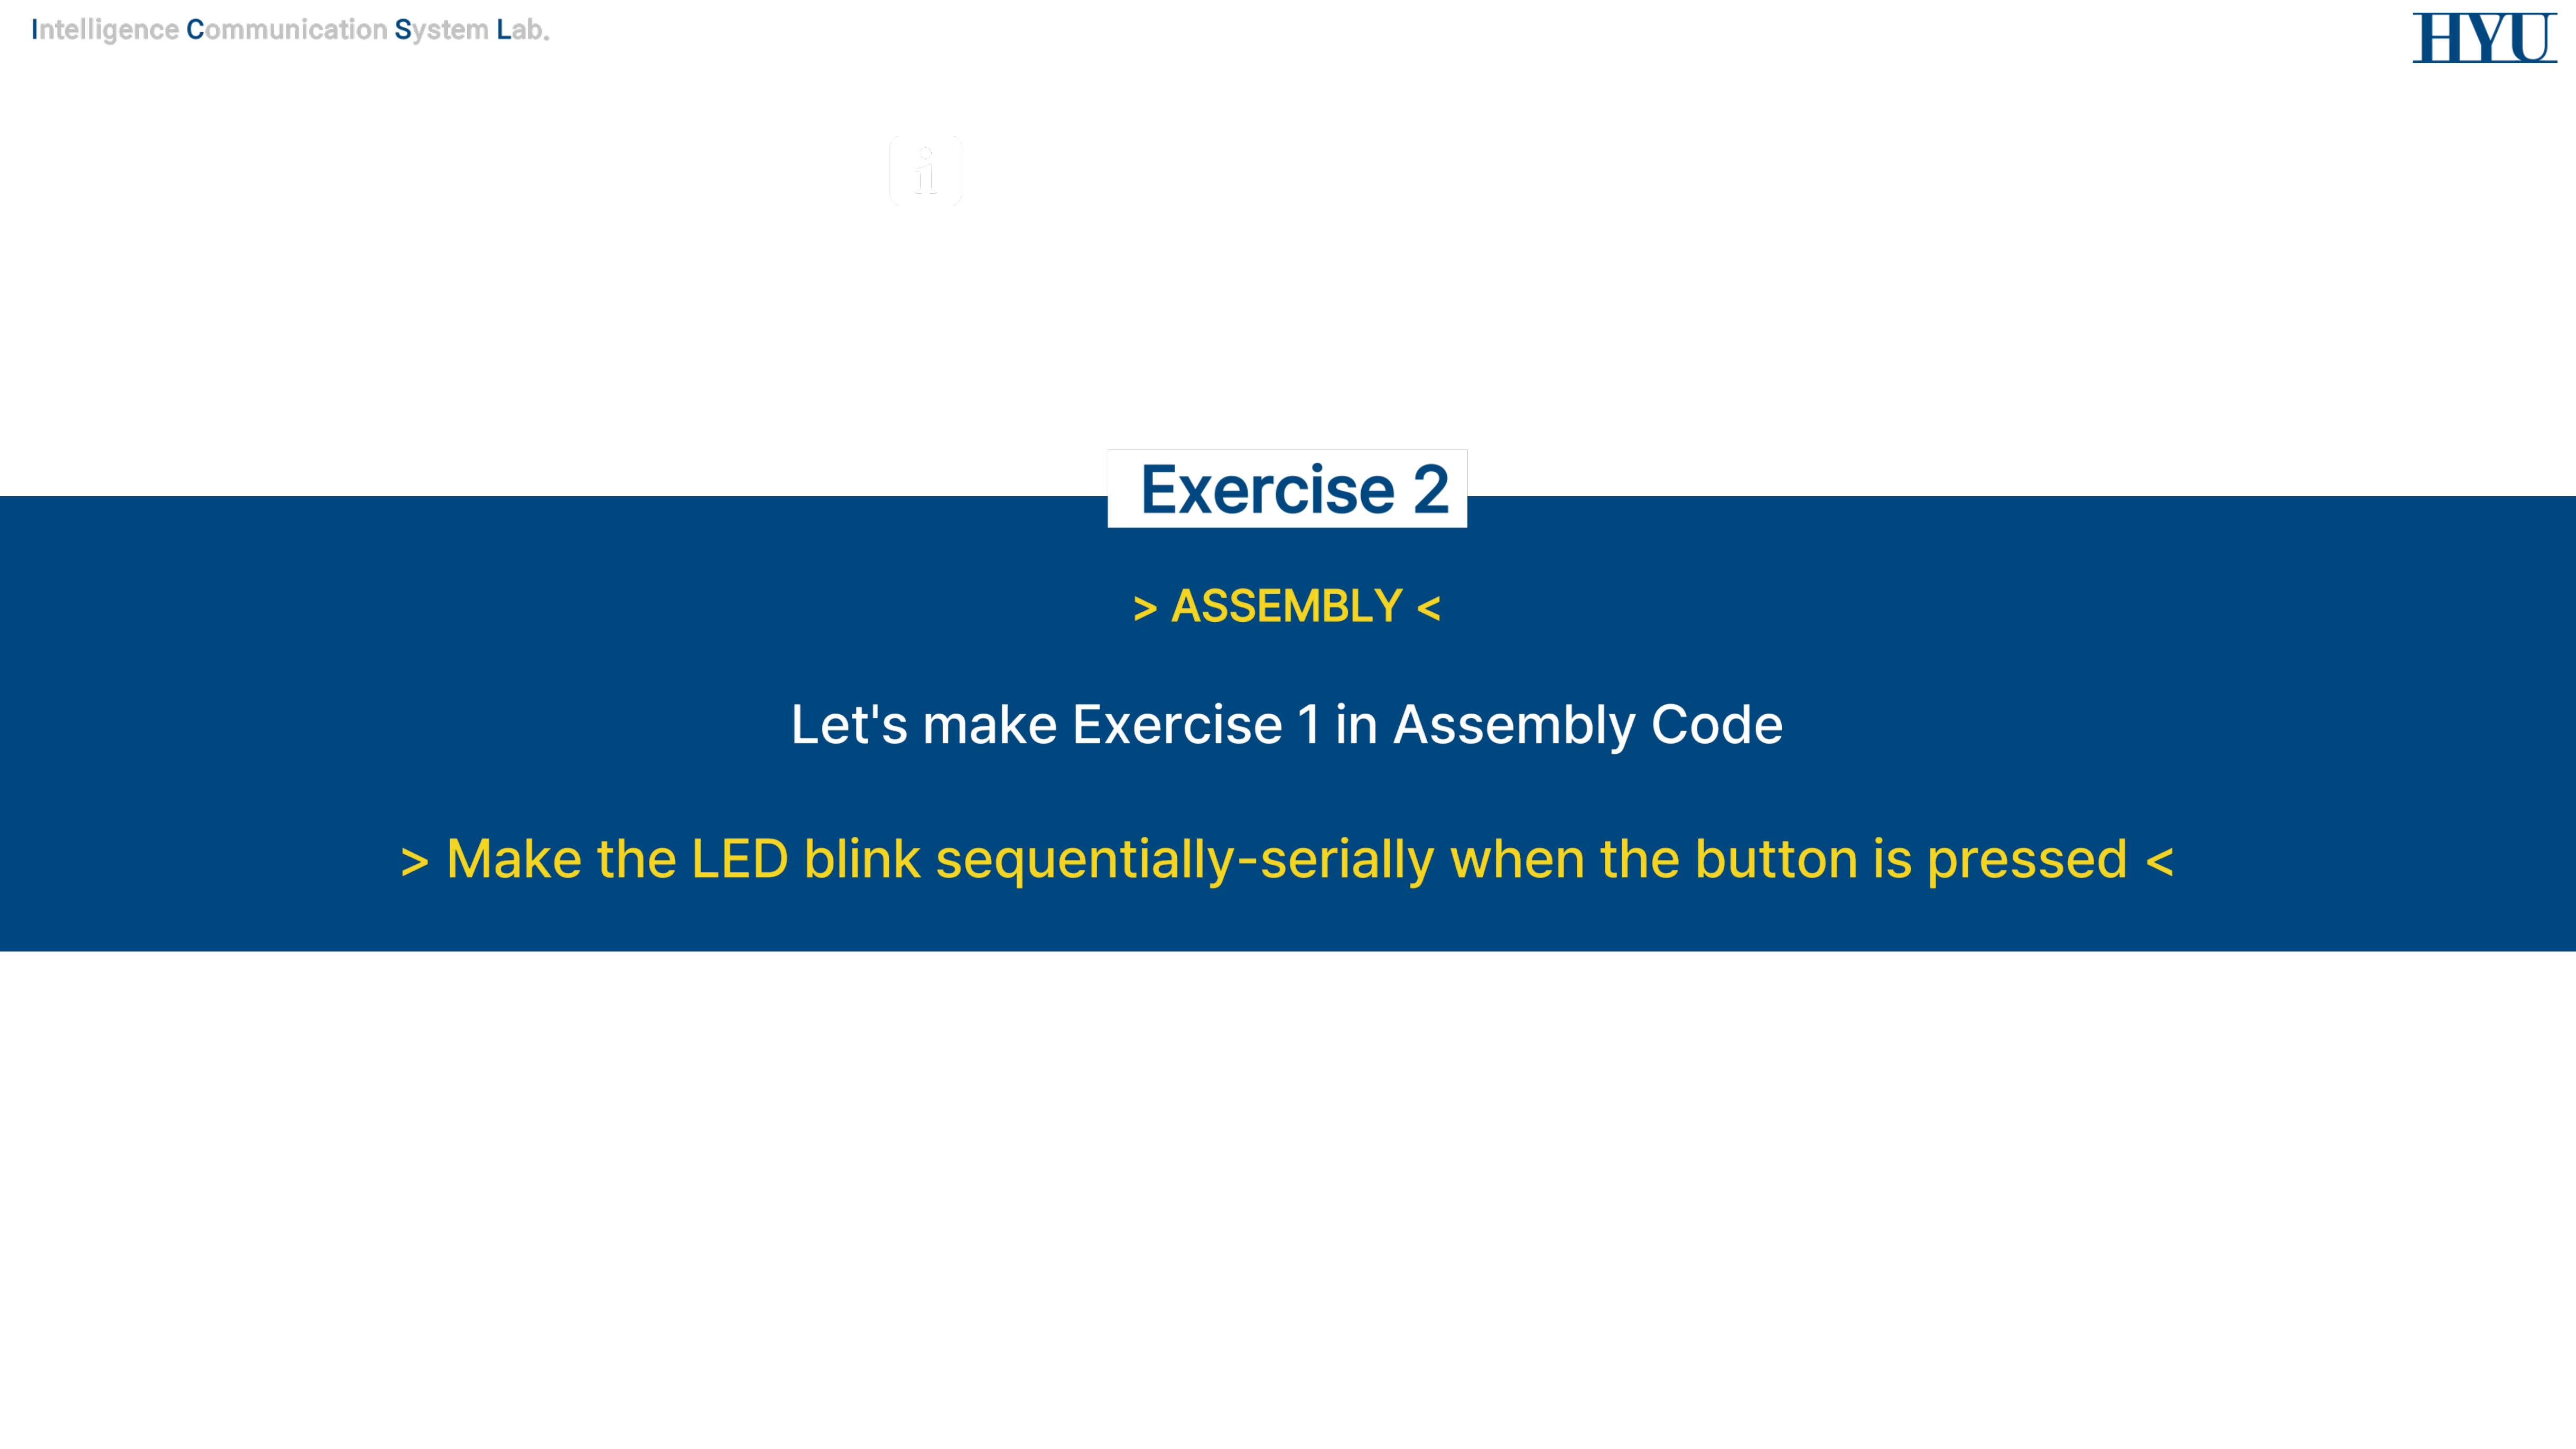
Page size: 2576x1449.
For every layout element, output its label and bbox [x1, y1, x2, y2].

text_box [881, 135, 971, 207]
text_box [0, 496, 2576, 952]
text_box [0, 0, 2558, 63]
picture [295, 677, 1814, 780]
picture [294, 812, 2207, 914]
picture [863, 568, 1466, 643]
picture [1074, 433, 1498, 558]
